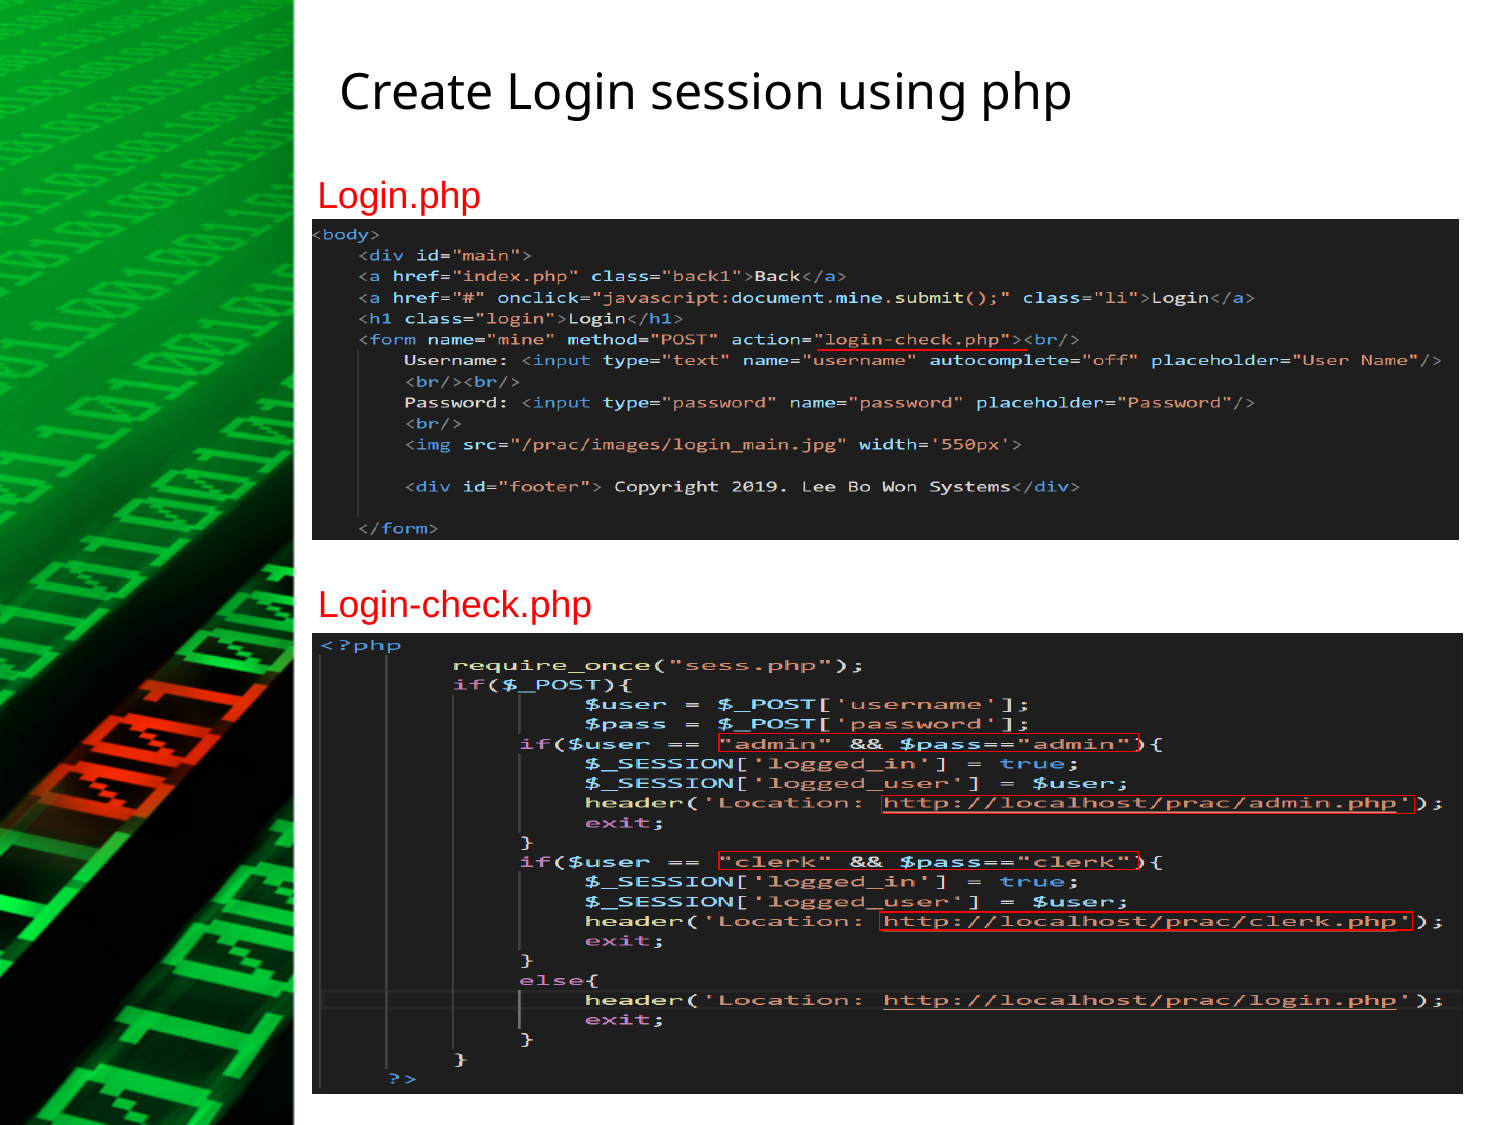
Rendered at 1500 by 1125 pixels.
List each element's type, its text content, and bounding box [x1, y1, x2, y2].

text_box Login.php [302, 163, 497, 224]
picture [0, 0, 1500, 1125]
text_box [312, 219, 1459, 540]
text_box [312, 633, 1463, 1095]
title Create Login session using php [324, 30, 1463, 149]
text_box Login-check.php [303, 572, 607, 633]
